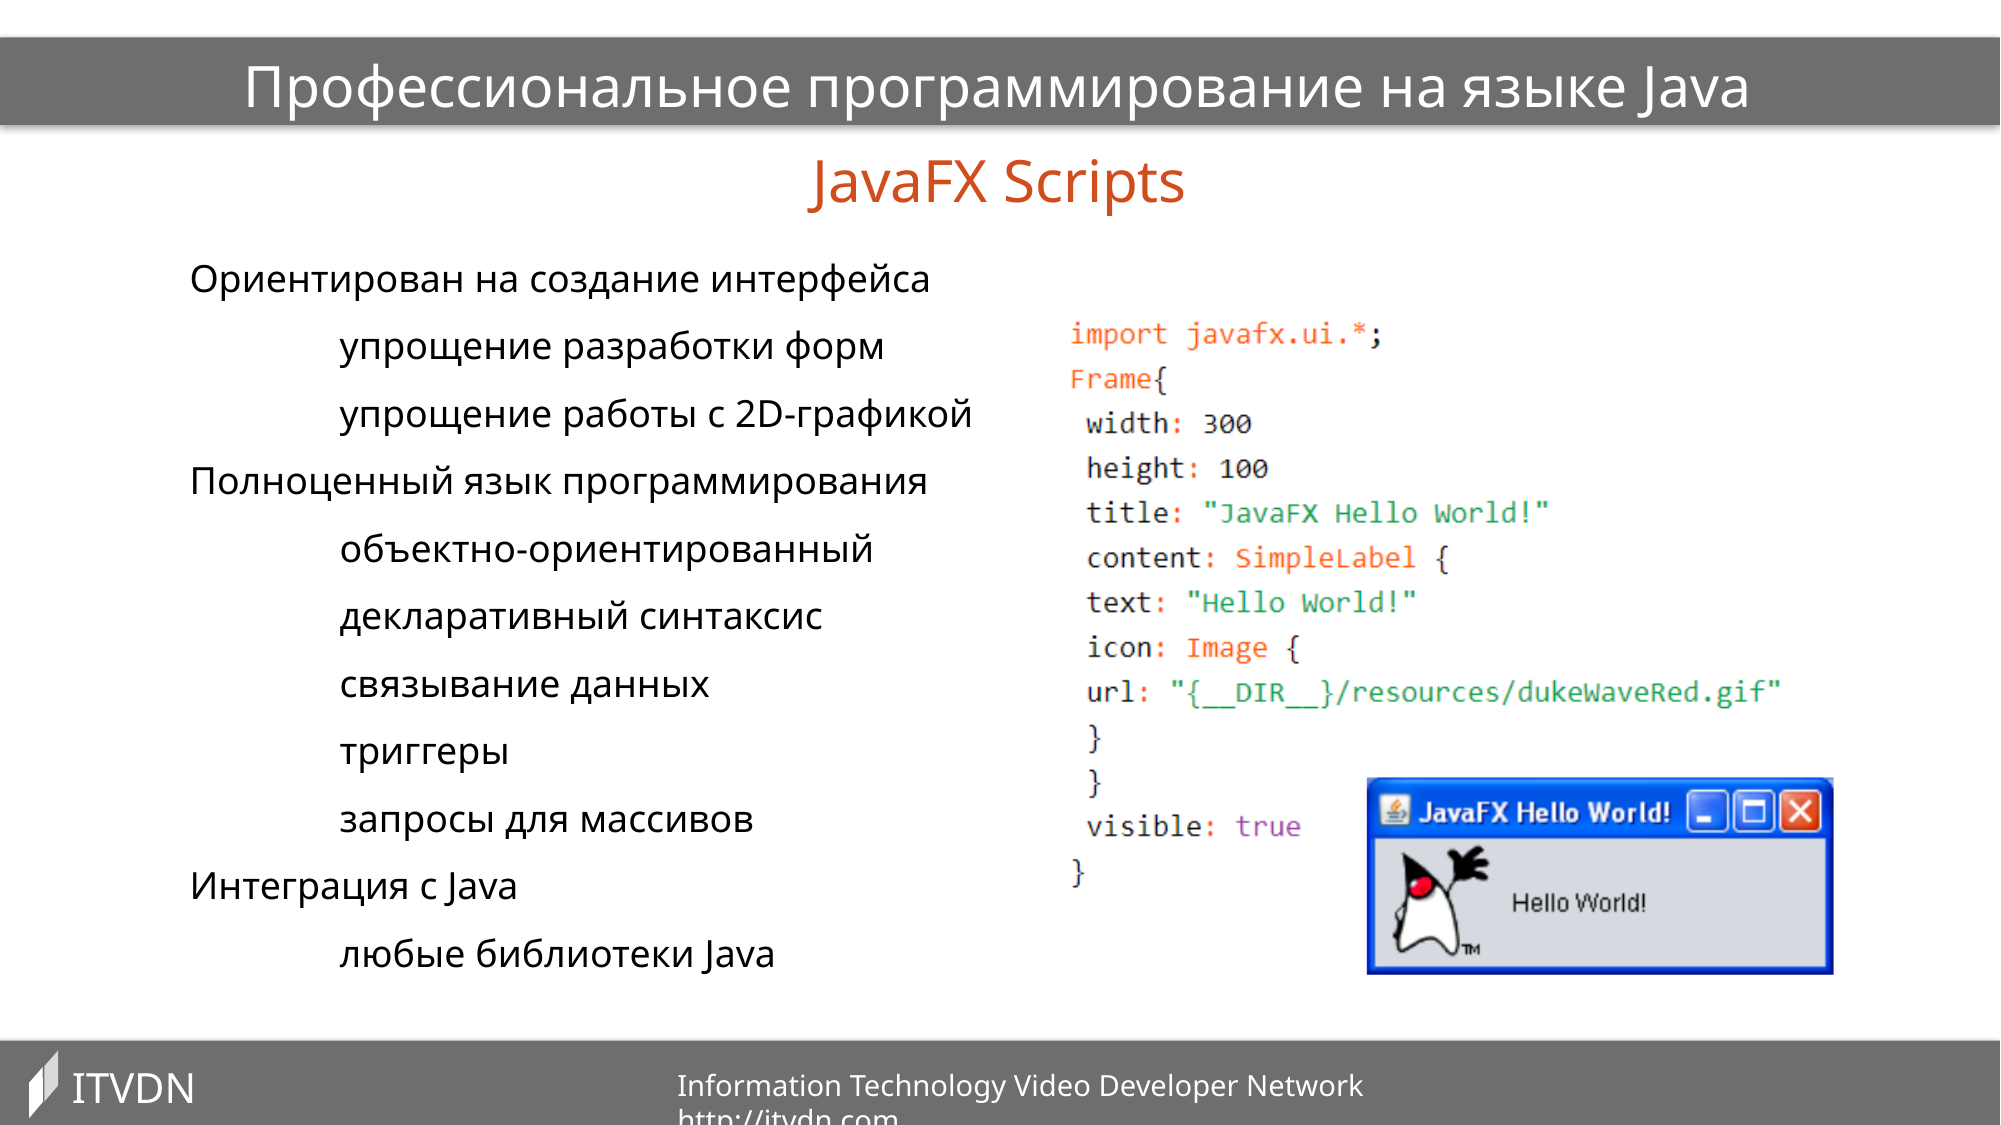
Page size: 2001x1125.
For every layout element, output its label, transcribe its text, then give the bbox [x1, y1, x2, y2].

text_box [0, 1037, 2000, 1125]
text_box Information Technology Video Developer Network http://itvdn.com [662, 1059, 1963, 1125]
text_box ITVDN [62, 1054, 212, 1120]
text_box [28, 1050, 59, 1119]
text_box Ориентирован на создание интерфейса упрощение разработки форм упрощение работы с 2D-графикой Полноценный язык программирования объектно-ориентированный декларативный синтаксис связывание данных триггеры запросы для массивов Интеграция с Java любые библиотеки Java [174, 224, 1893, 983]
text_box JavaFX Scripts [324, 138, 1675, 224]
text_box [0, 34, 2000, 128]
text_box Профессиональное программирование на языке Java [207, 37, 1788, 132]
picture [1065, 309, 1841, 991]
